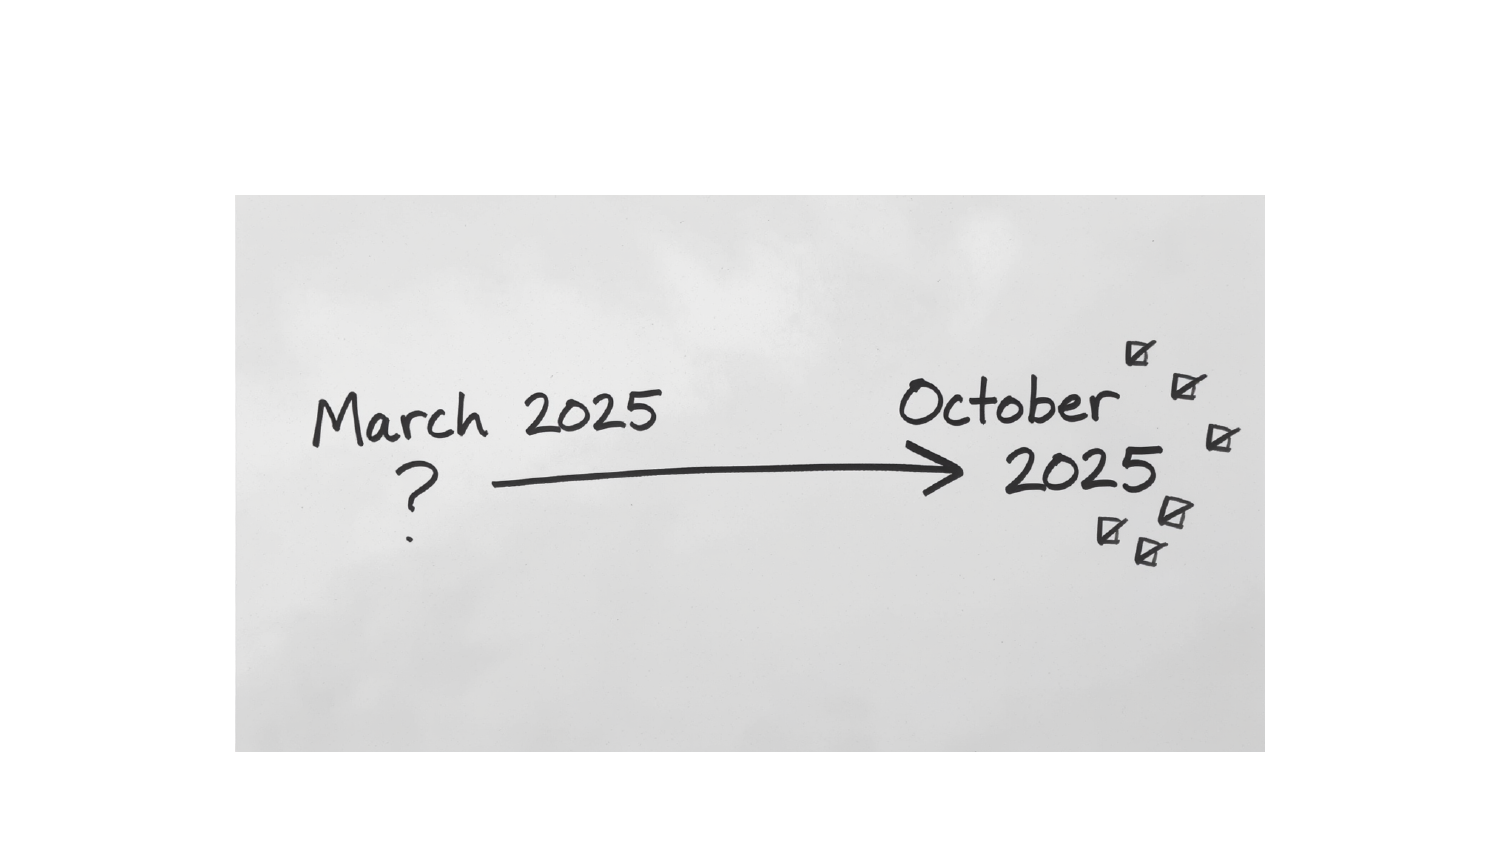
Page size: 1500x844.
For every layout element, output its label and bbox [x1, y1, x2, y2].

picture [235, 195, 1265, 753]
